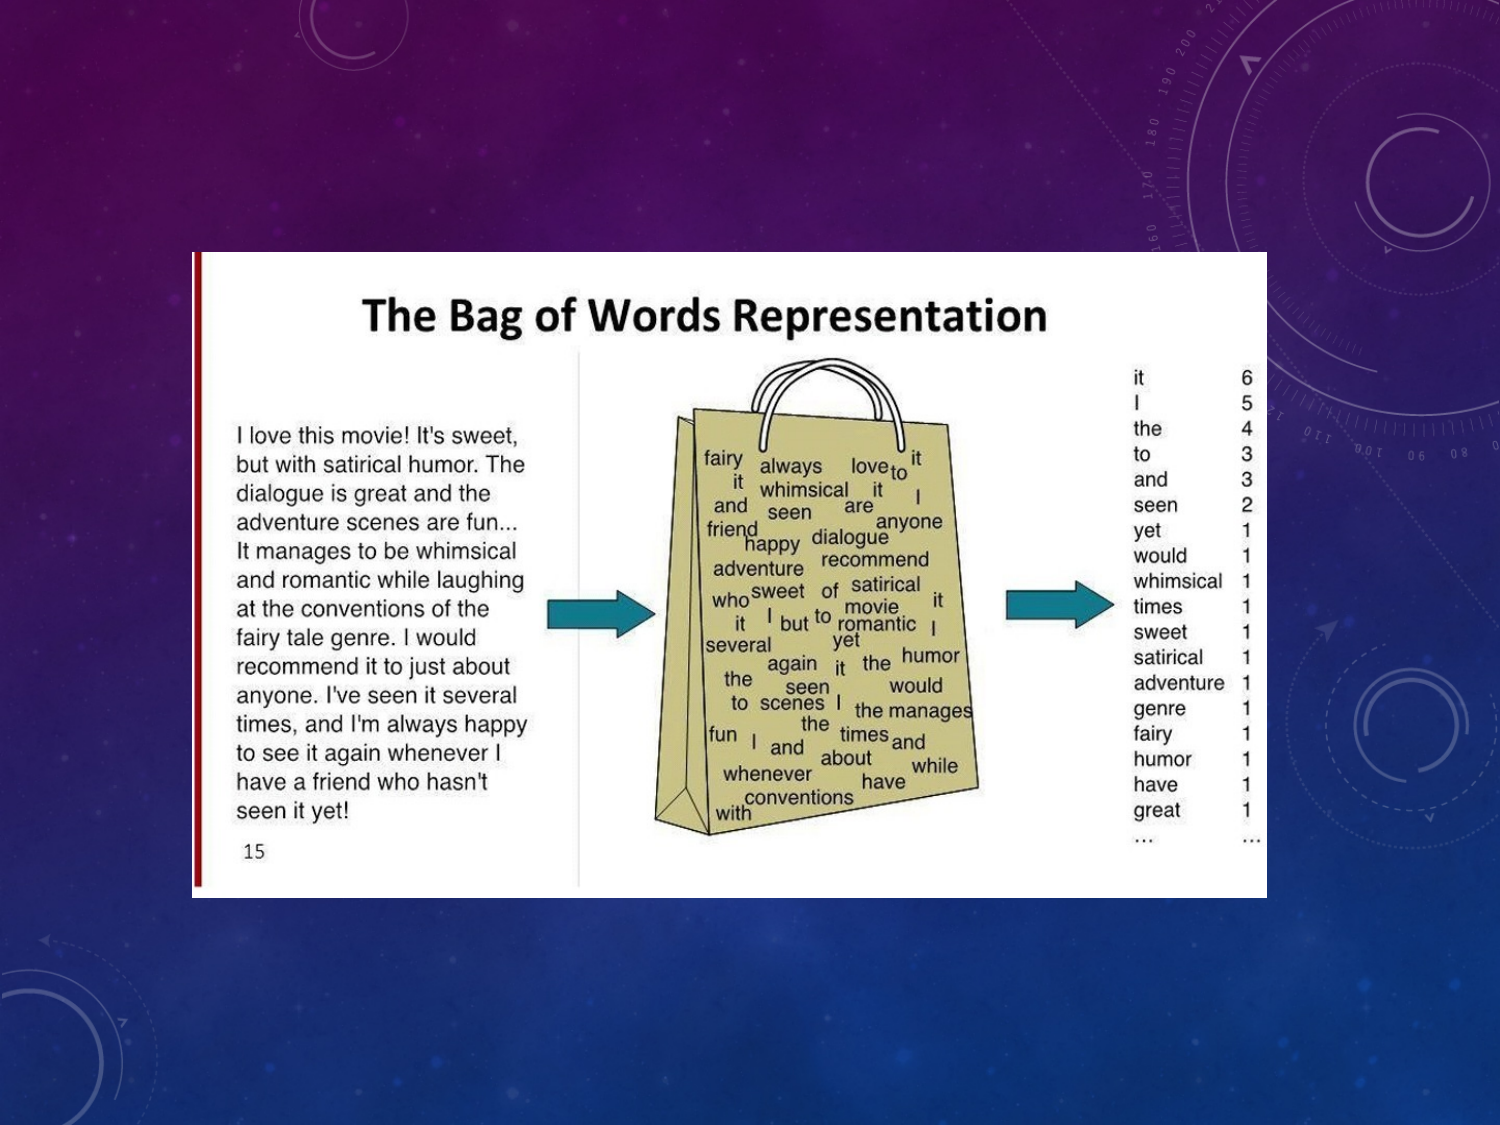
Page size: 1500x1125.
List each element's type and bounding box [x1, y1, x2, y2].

picture [0, 0, 1500, 1125]
list [191, 252, 1268, 898]
